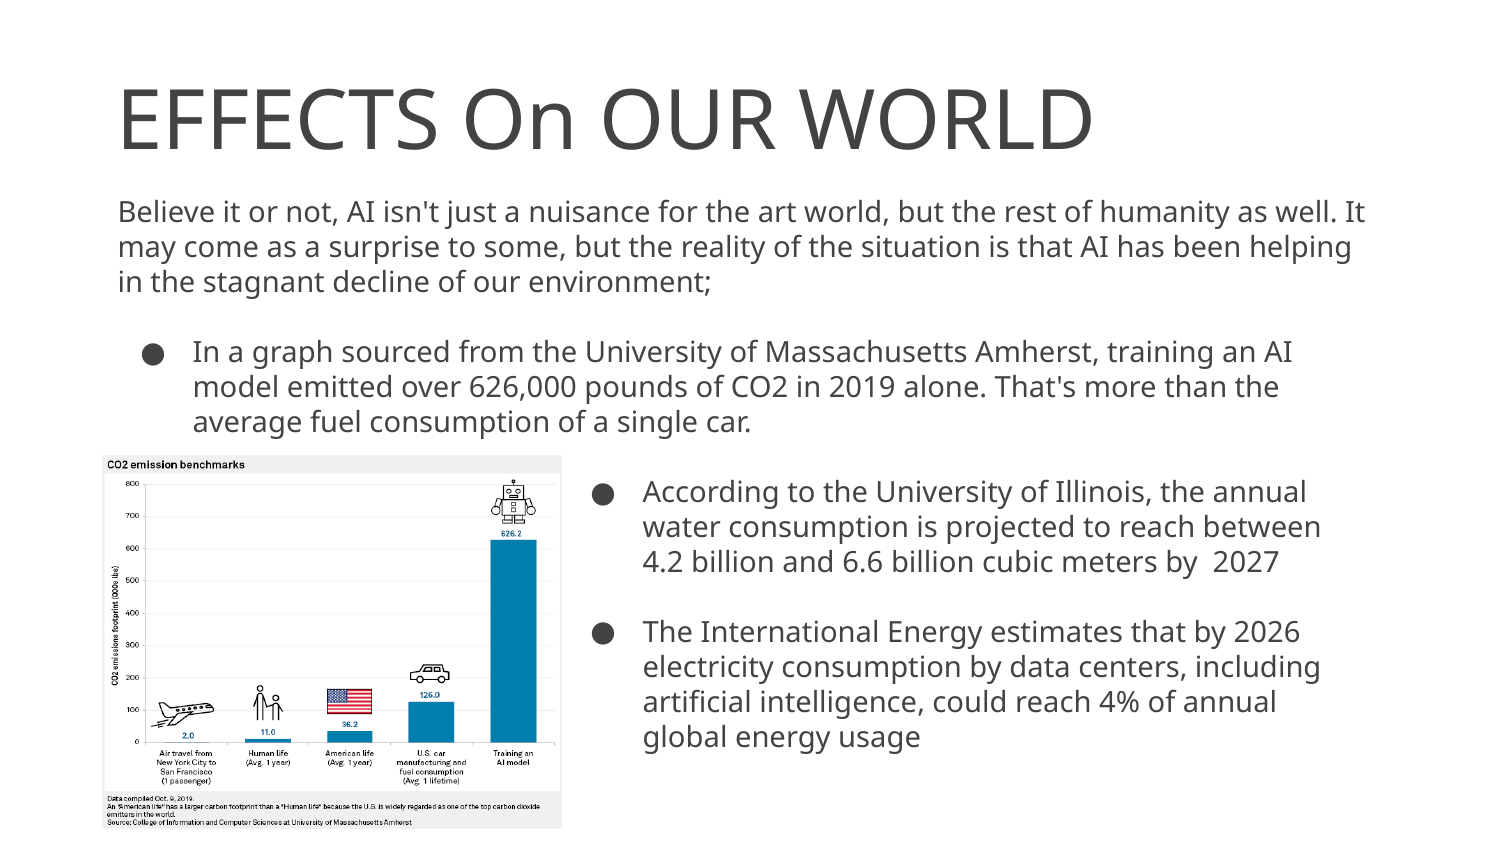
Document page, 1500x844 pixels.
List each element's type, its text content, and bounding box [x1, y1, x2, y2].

picture [102, 455, 562, 829]
subtitle Believe it or not, AI isn't just a nuisance for the art world, but the rest of humanity as well. It may come as a surprise to some, but the reality of the situation is that AI has been helping in the stagnant decline of our environment; In a graph sourced from the University of Massachusetts Amherst, training an AI model emitted over 626,000 pounds of CO2 in 2019 alone. That's more than the average fuel consumption of a single car. According to the University of Illinois, the annual water consumption is projected to reach between 4.2 billion and 6.6 billion cubic meters by 2027 The International Energy estimates that by 2026 electricity consumption by data centers, including artificial intelligence, could reach 4% of annual global energy usage [102, 178, 1383, 804]
title EFFECTS On OUR WORLD [101, 51, 1365, 157]
